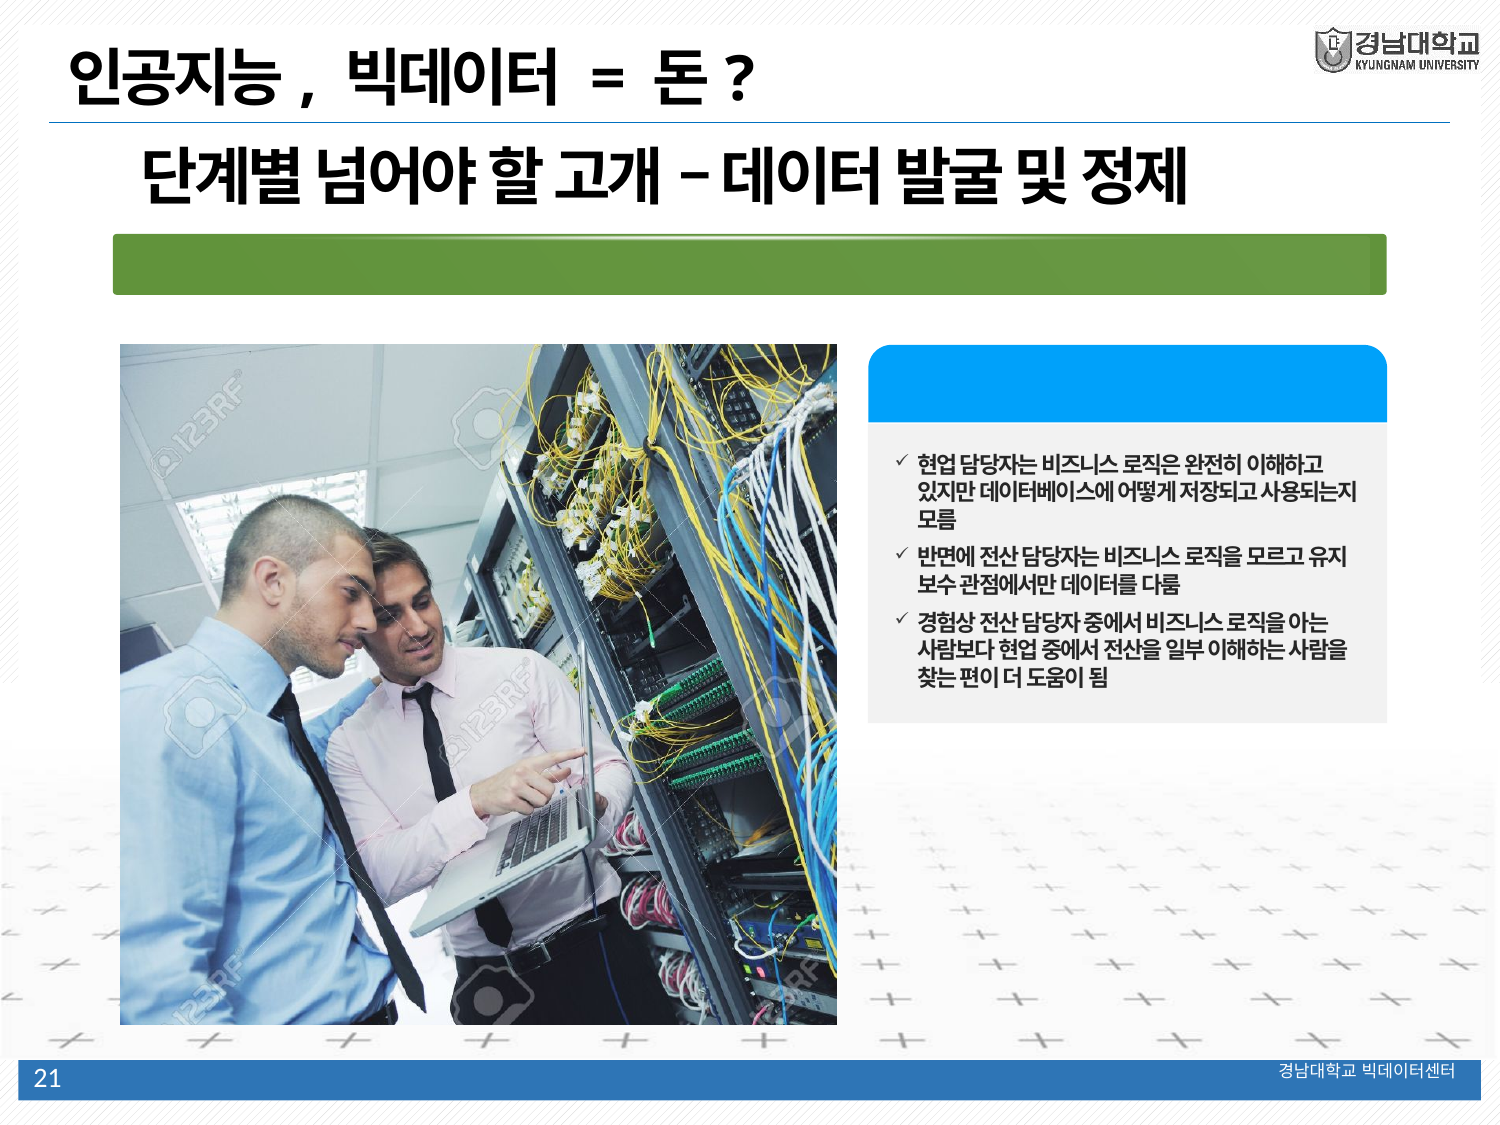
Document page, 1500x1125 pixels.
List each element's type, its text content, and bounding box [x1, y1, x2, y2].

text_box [112, 233, 1387, 298]
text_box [867, 344, 1388, 724]
picture [0, 344, 1500, 1061]
text_box 인공지능, 빅데이터 = 돈? [52, 30, 770, 121]
picture [1313, 24, 1481, 74]
slide_number 21 [18, 1061, 357, 1113]
text_box 단계별 넘어야 할 고개 – 데이터 발굴 및 정제 [126, 129, 1207, 220]
